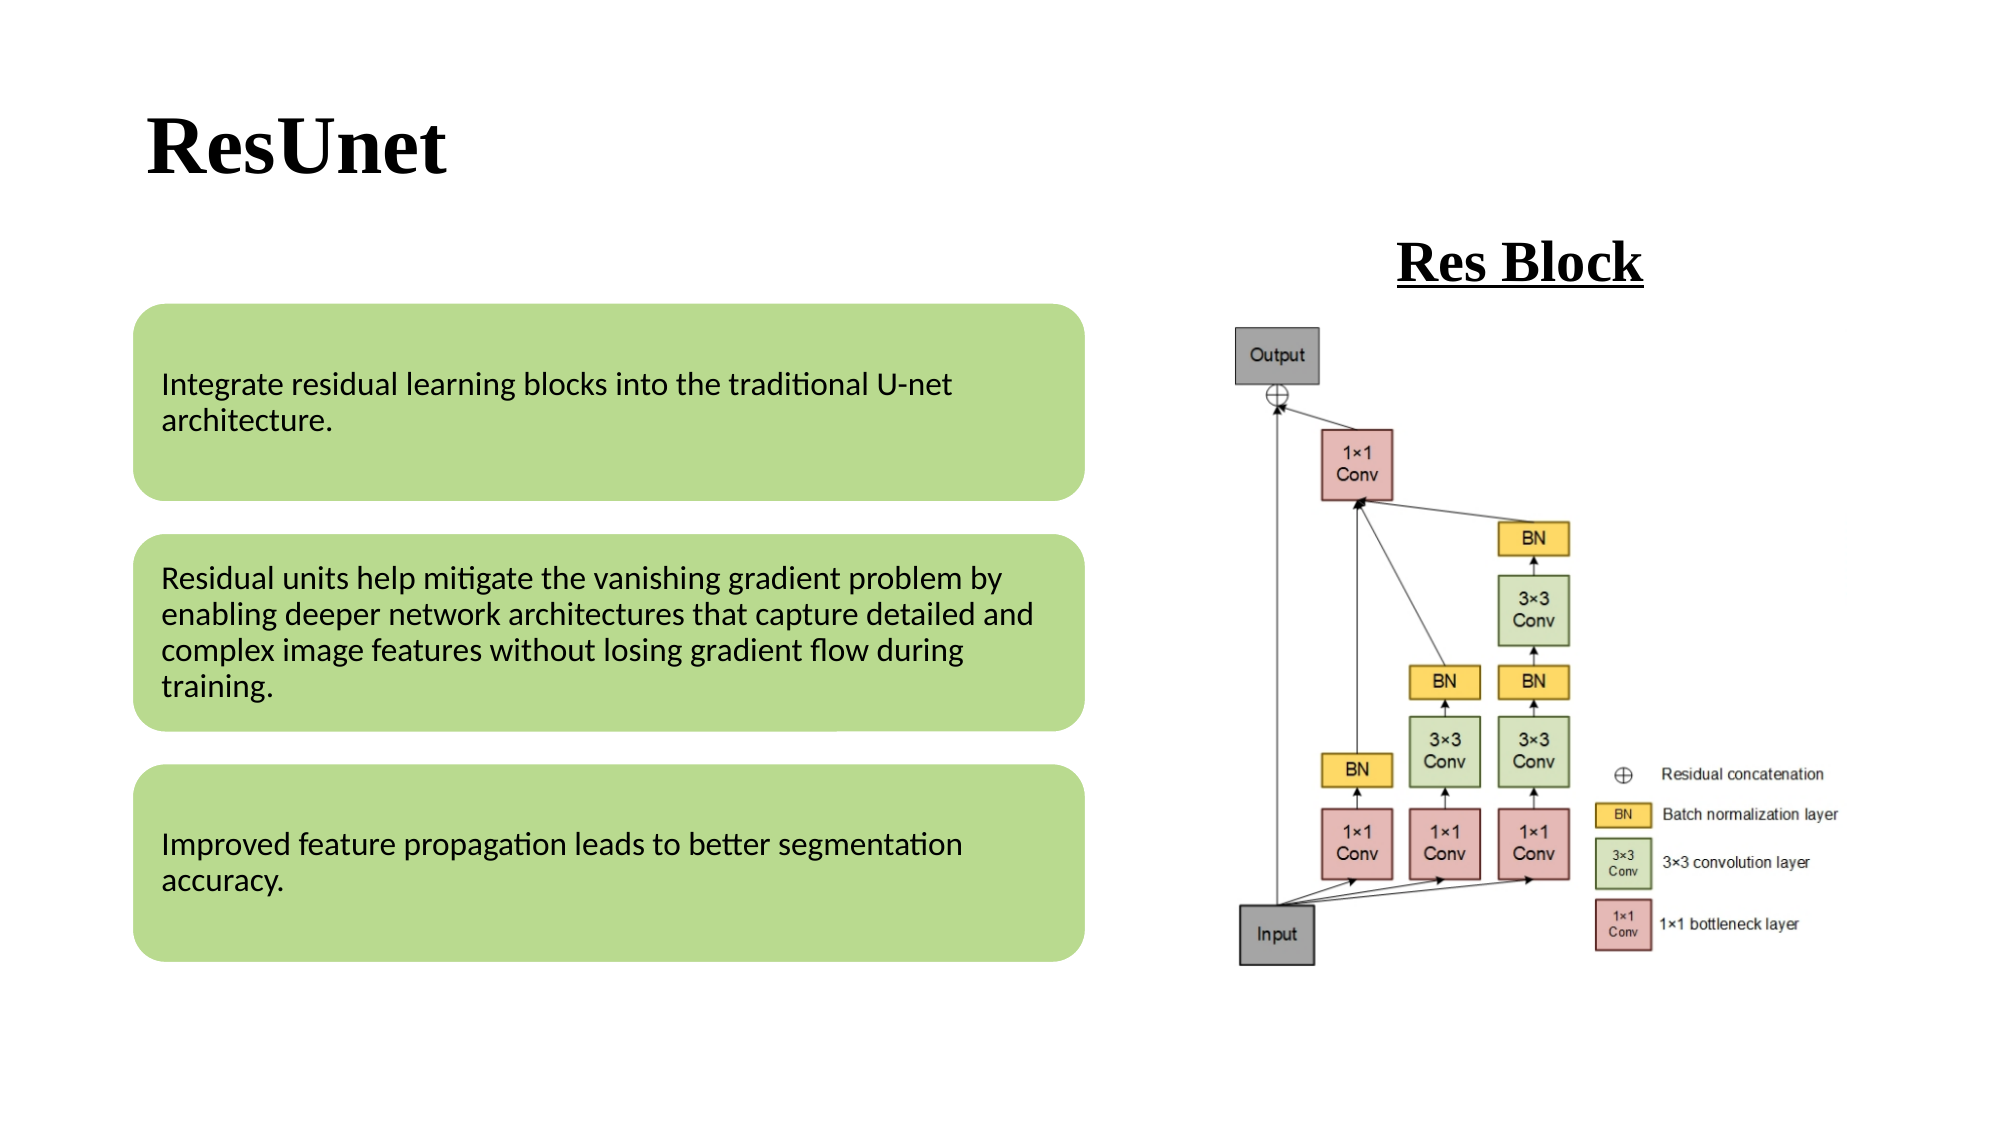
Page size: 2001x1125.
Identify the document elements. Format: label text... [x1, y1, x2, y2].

text_box ResUnet [131, 93, 1735, 187]
picture [1227, 316, 1853, 994]
text_box Res Block [1381, 223, 1670, 316]
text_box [131, 223, 1086, 1043]
